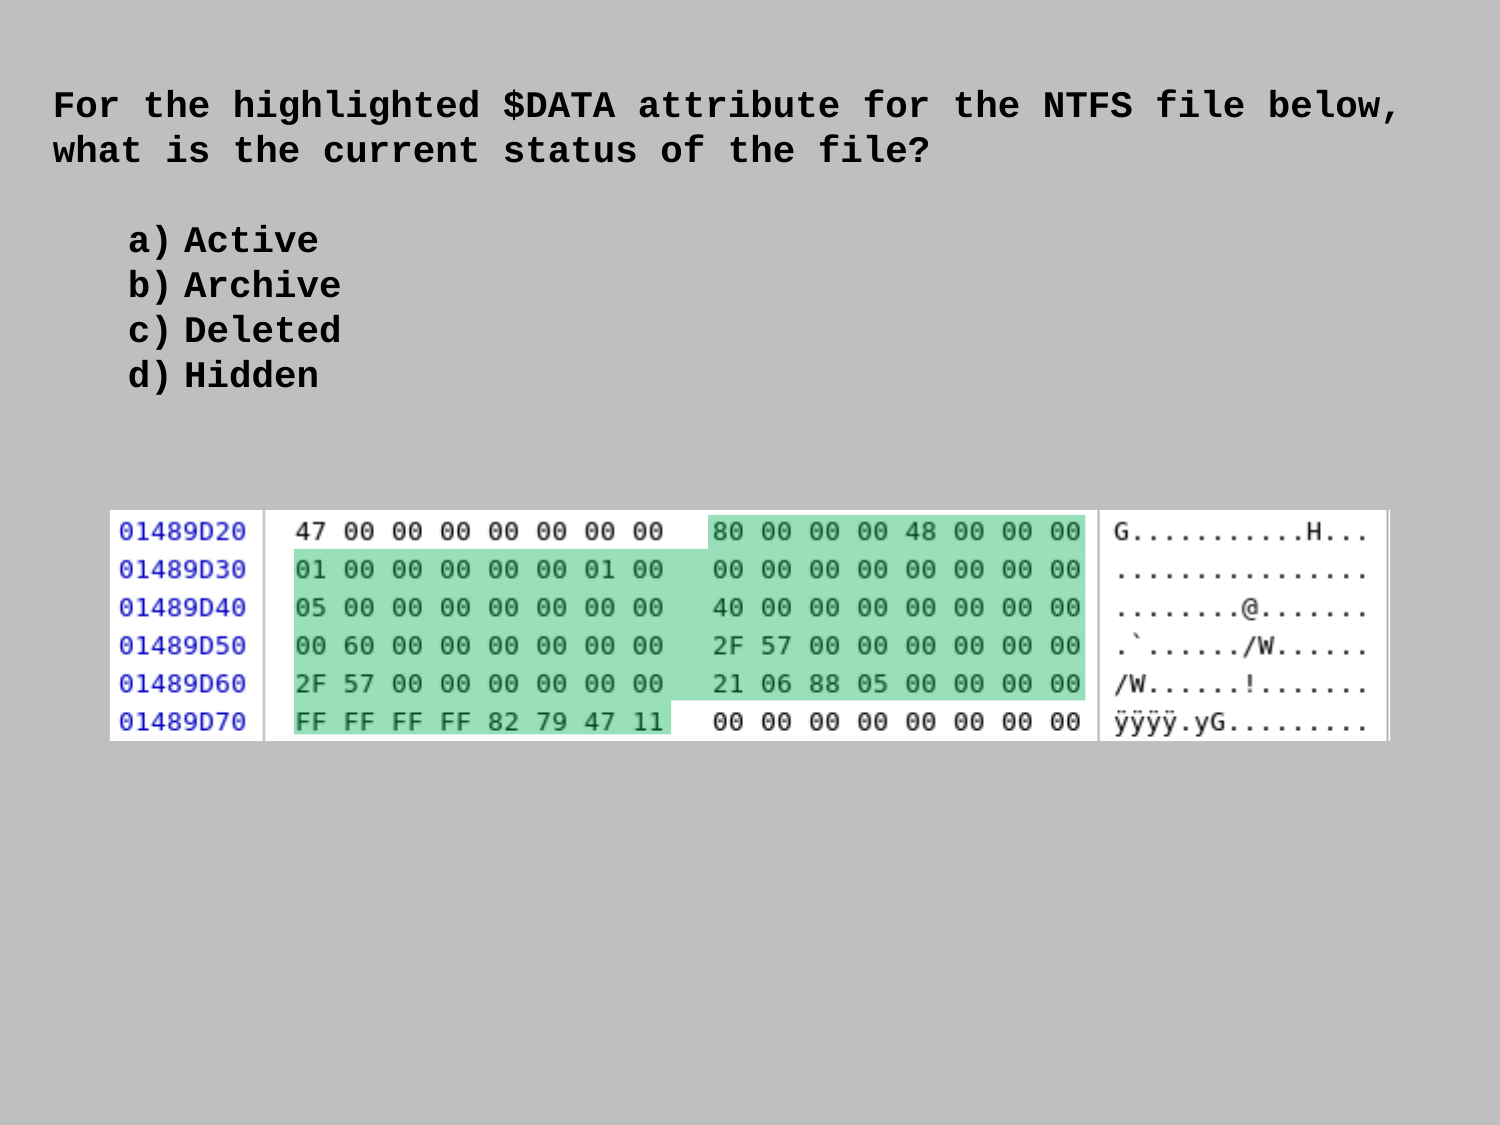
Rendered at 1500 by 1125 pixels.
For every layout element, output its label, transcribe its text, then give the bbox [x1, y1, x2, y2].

text_box For the highlighted $DATA attribute for the NTFS file below, what is the current status of the file? Active Archive Deleted Hidden [38, 72, 1462, 409]
picture [109, 509, 1391, 741]
